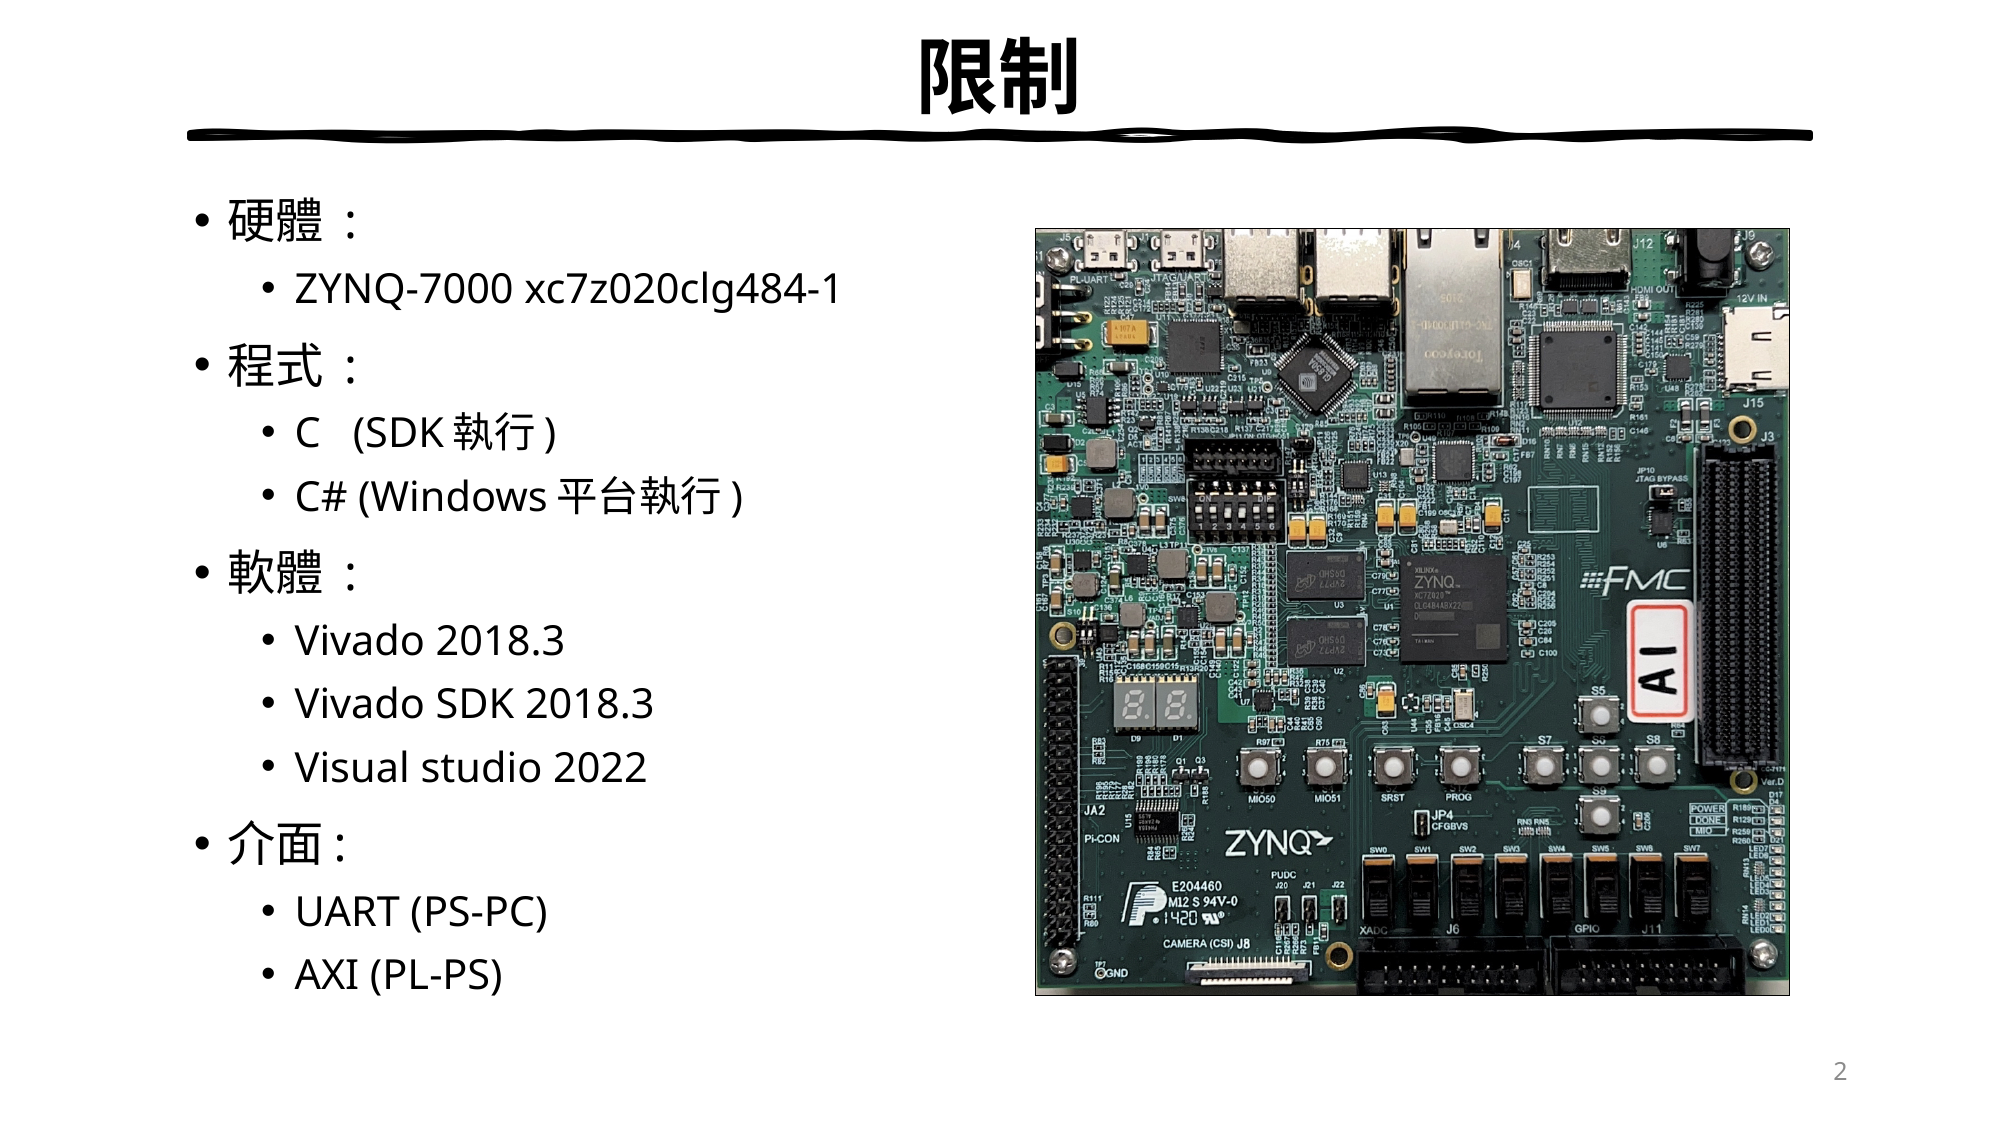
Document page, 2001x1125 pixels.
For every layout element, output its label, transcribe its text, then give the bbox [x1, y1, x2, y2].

slide_number 2 [1412, 1042, 1863, 1103]
text_box 限制 [900, 16, 1100, 112]
picture [1035, 228, 1790, 996]
text_box 硬體 : ZYNQ-7000 xc7z020clg484-1 程式 : C (SDK執行) C# (Windows平台執行) 軟體 : Vivado 2018.3 Vivado SDK 2018.3 Visual studio 2022 介面: UART (PS-PC) AXI (PL-PS) [179, 177, 1904, 1013]
picture [179, 112, 1821, 153]
